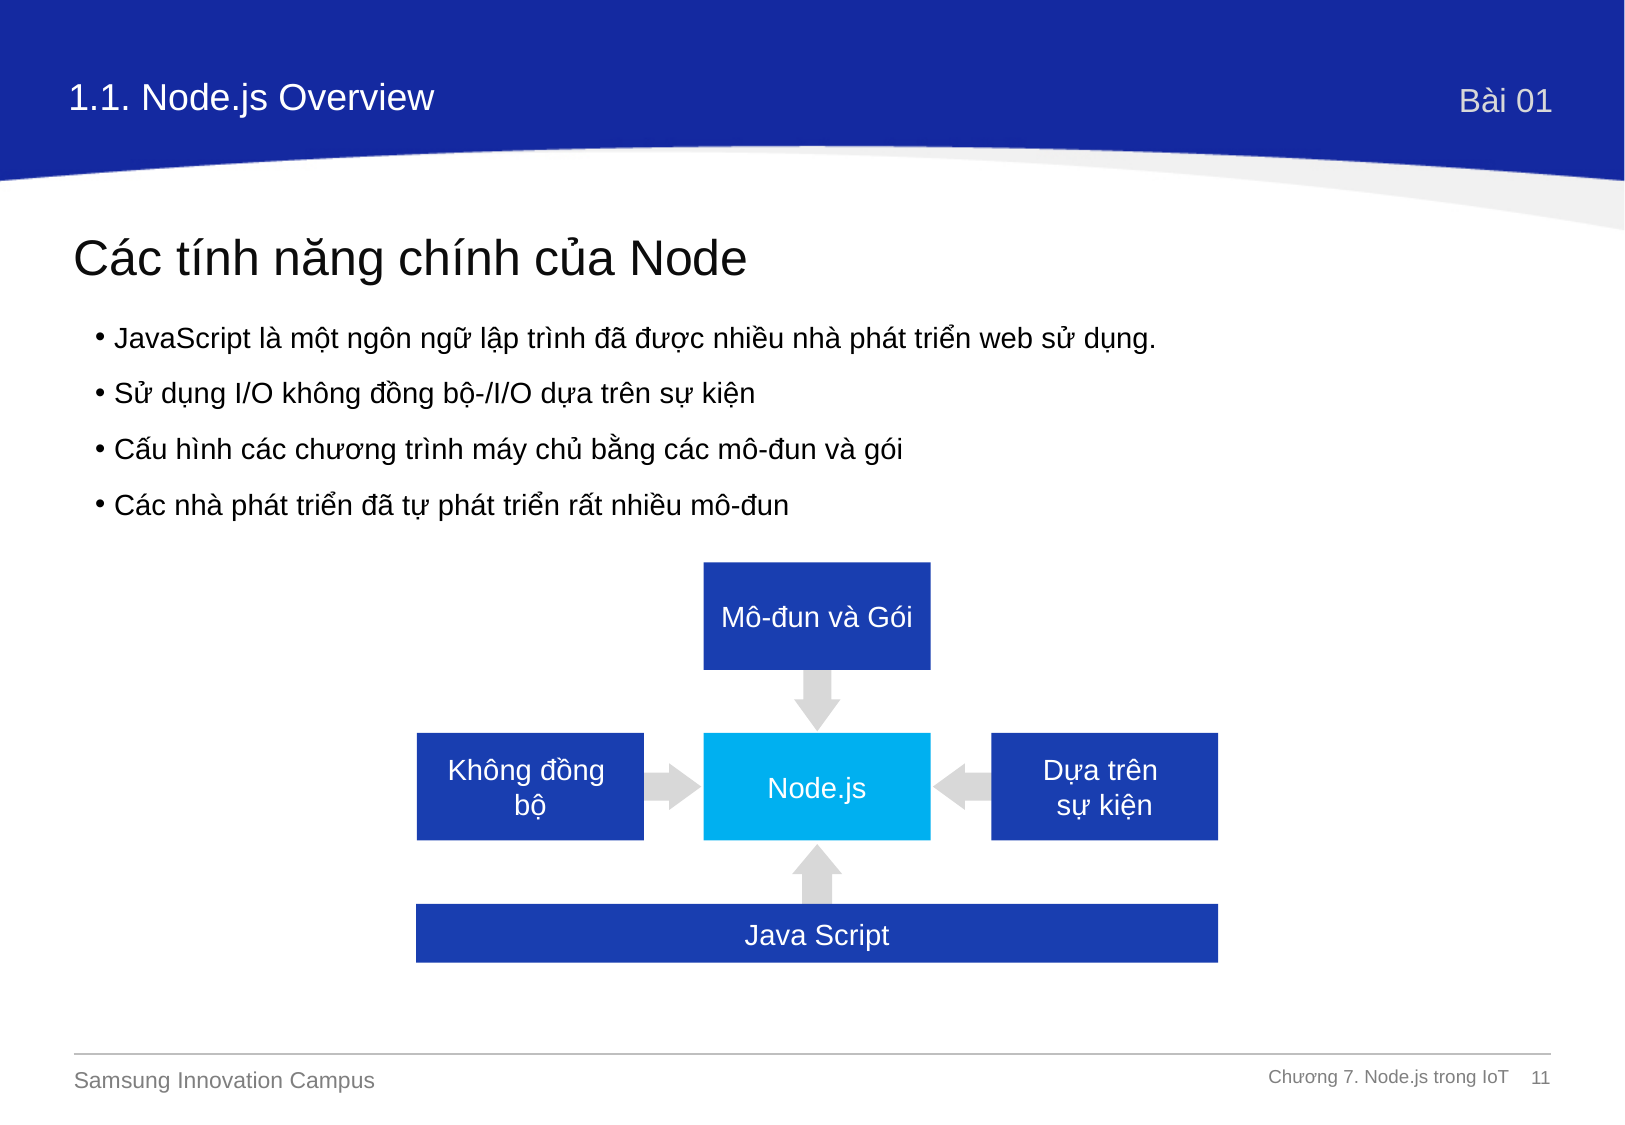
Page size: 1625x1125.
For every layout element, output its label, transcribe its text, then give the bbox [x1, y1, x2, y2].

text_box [415, 562, 1219, 963]
text_box 1.1. Node.js Overview [68, 72, 1024, 118]
text_box Bài 01 [1422, 78, 1554, 119]
text_box JavaScript là một ngôn ngữ lập trình đã được nhiều nhà phát triển web sử dụng. Sử dụng I/O không đồng bộ-/I/O dựa trên sự kiện Cấu hình các chương trình máy chủ bằng các mô-đun và gói Các nhà phát triển đã tự phát triển rất nhiều mô-đun [95, 318, 1509, 522]
text_box Các tính năng chính của Node [73, 225, 1551, 286]
picture [0, 0, 1625, 1125]
